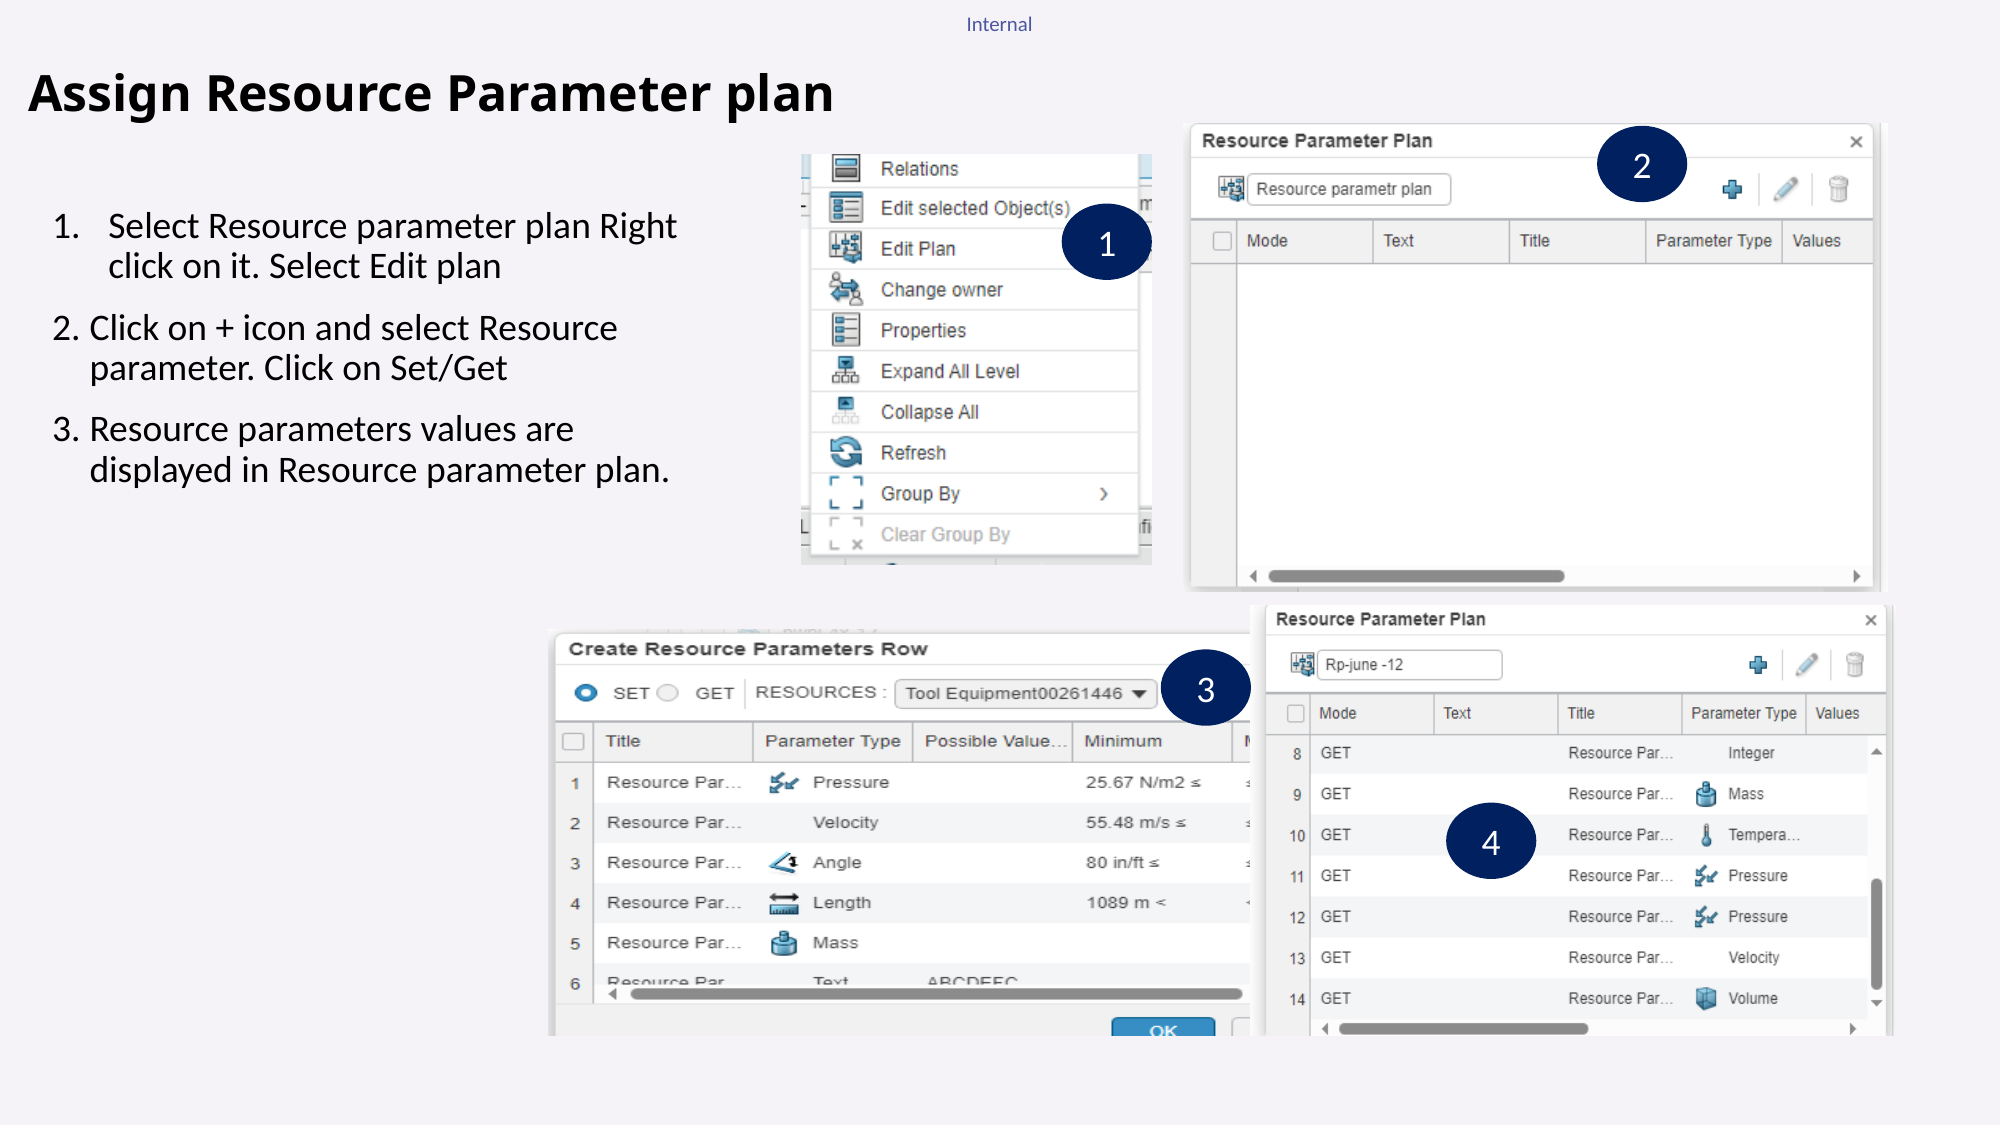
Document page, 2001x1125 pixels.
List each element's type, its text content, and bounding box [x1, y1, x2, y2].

list Select Resource parameter plan Right click on it. Select Edit plan Click on + icon and select Resource parameter. Click on Set/Get Resource parameters values are displayed in Resource parameter plan. [37, 198, 739, 802]
picture [1183, 123, 1888, 592]
title Assign Resource Parameter plan [13, 34, 1413, 157]
picture [801, 154, 1152, 565]
picture [548, 605, 1896, 1036]
